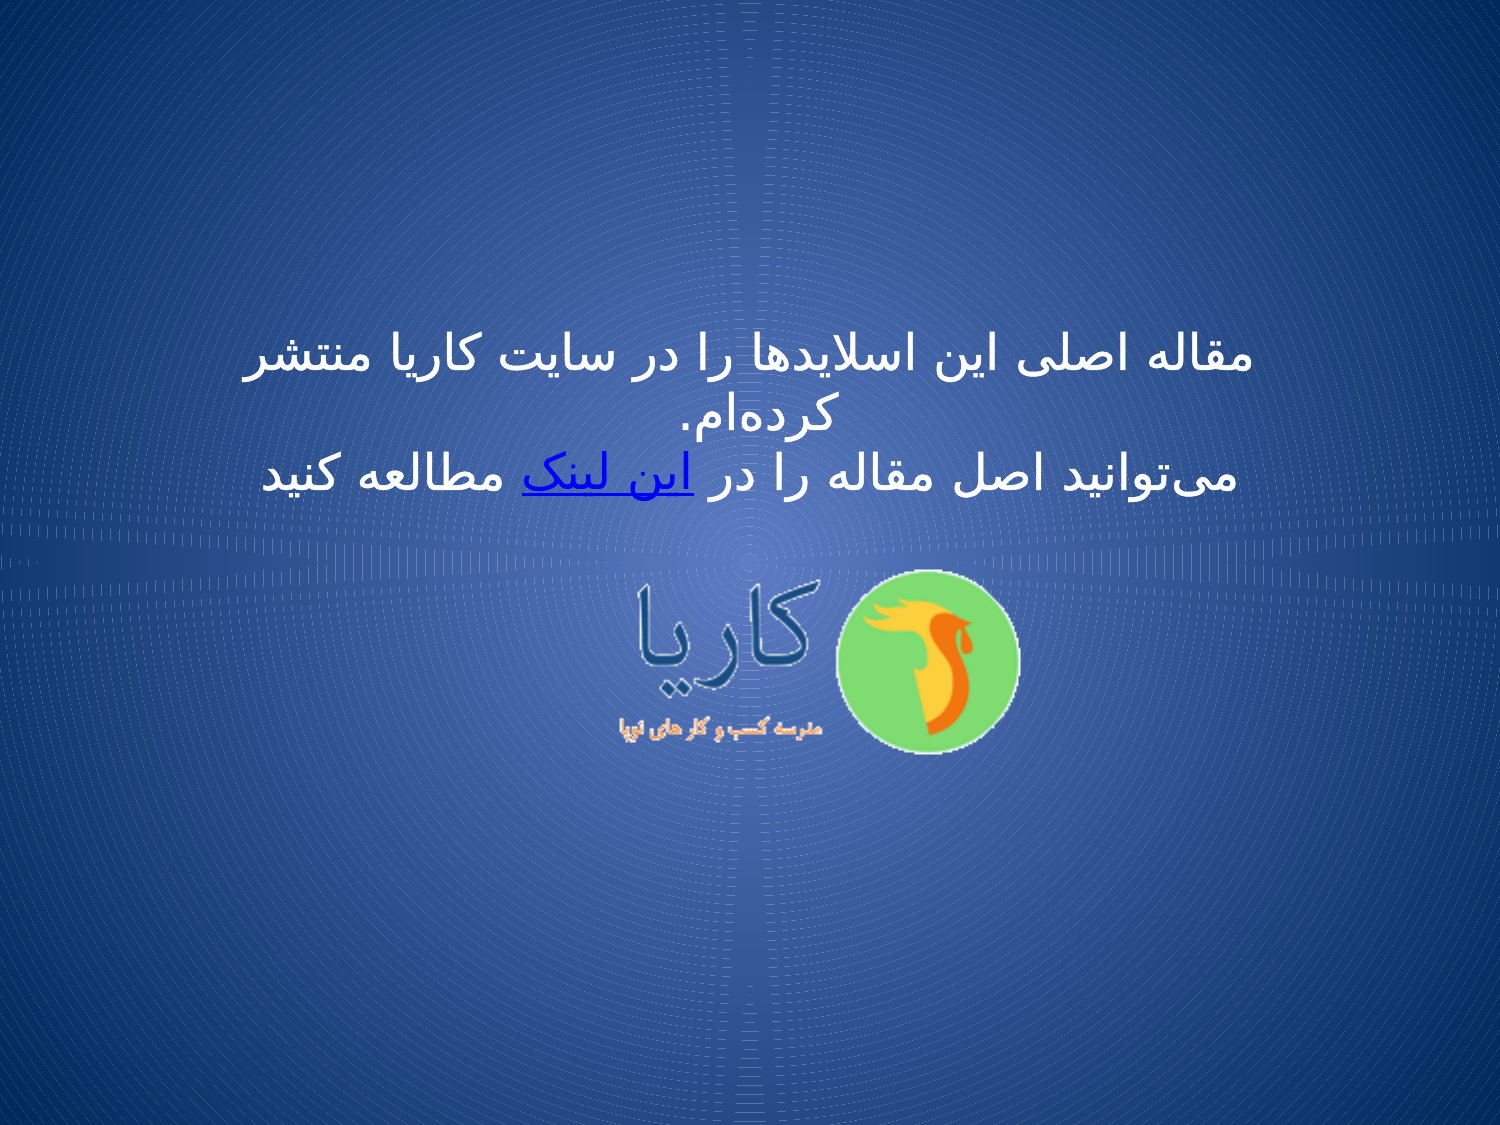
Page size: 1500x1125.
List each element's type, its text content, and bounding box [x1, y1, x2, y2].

picture [512, 562, 1025, 763]
text_box مقاله اصلی این اسلایدها را در سایت کاریا منتشر کرده‌ام. می‌توانید اصل مقاله را در این لینک مطالعه کنید [200, 312, 1300, 508]
